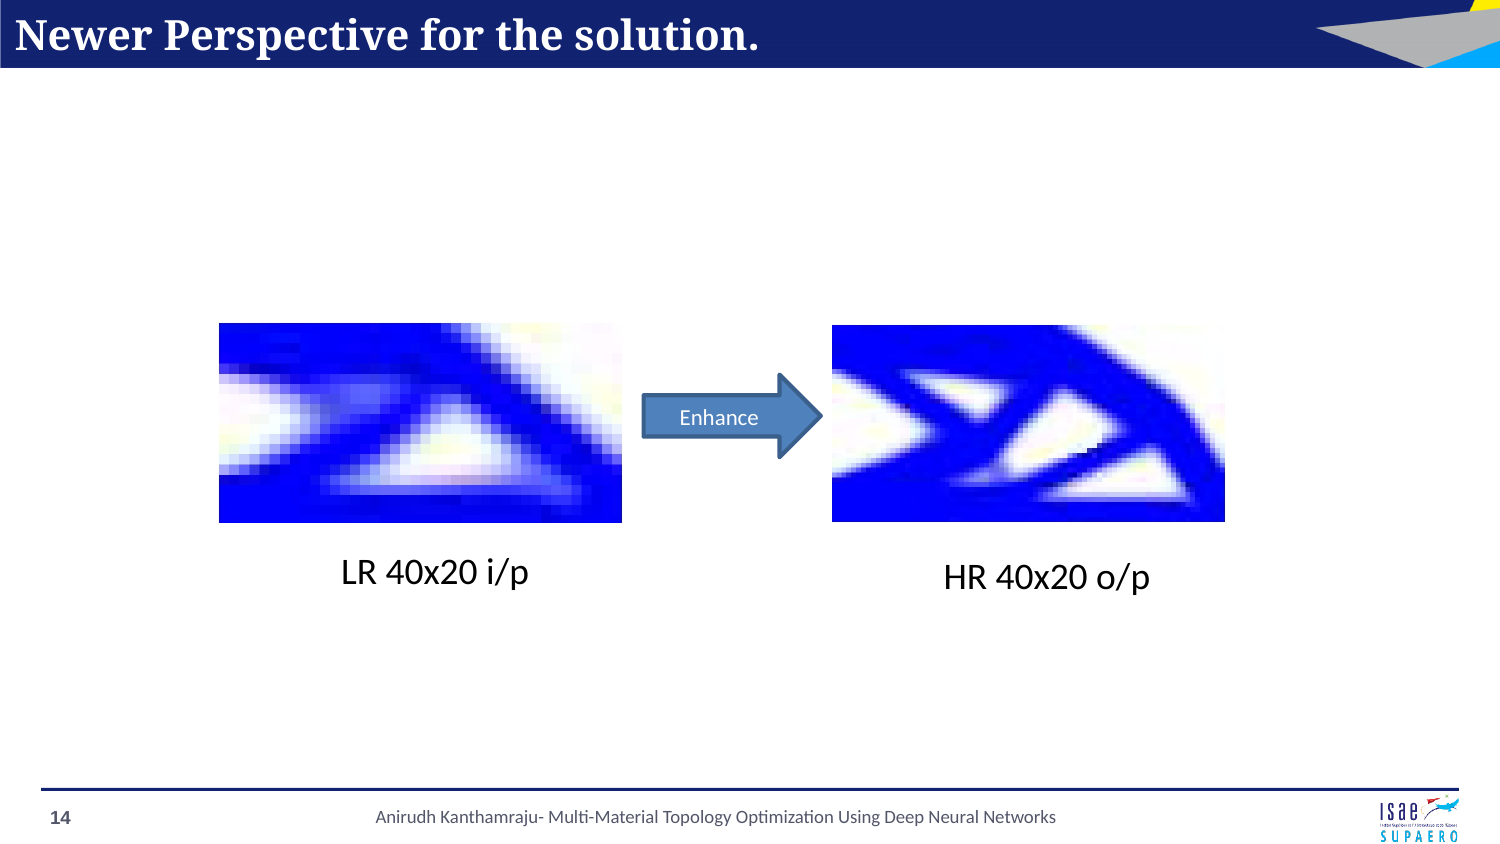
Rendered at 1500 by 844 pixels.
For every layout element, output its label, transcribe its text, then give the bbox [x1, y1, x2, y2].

picture [218, 321, 623, 523]
title Newer Perspective for the solution. [0, 0, 1500, 68]
text_box HR 40x20 o/p [928, 544, 1166, 605]
text_box LR 40x20 i/p [326, 539, 544, 600]
picture [832, 321, 1226, 523]
picture [1380, 793, 1459, 842]
text_box Enhance [641, 372, 823, 460]
